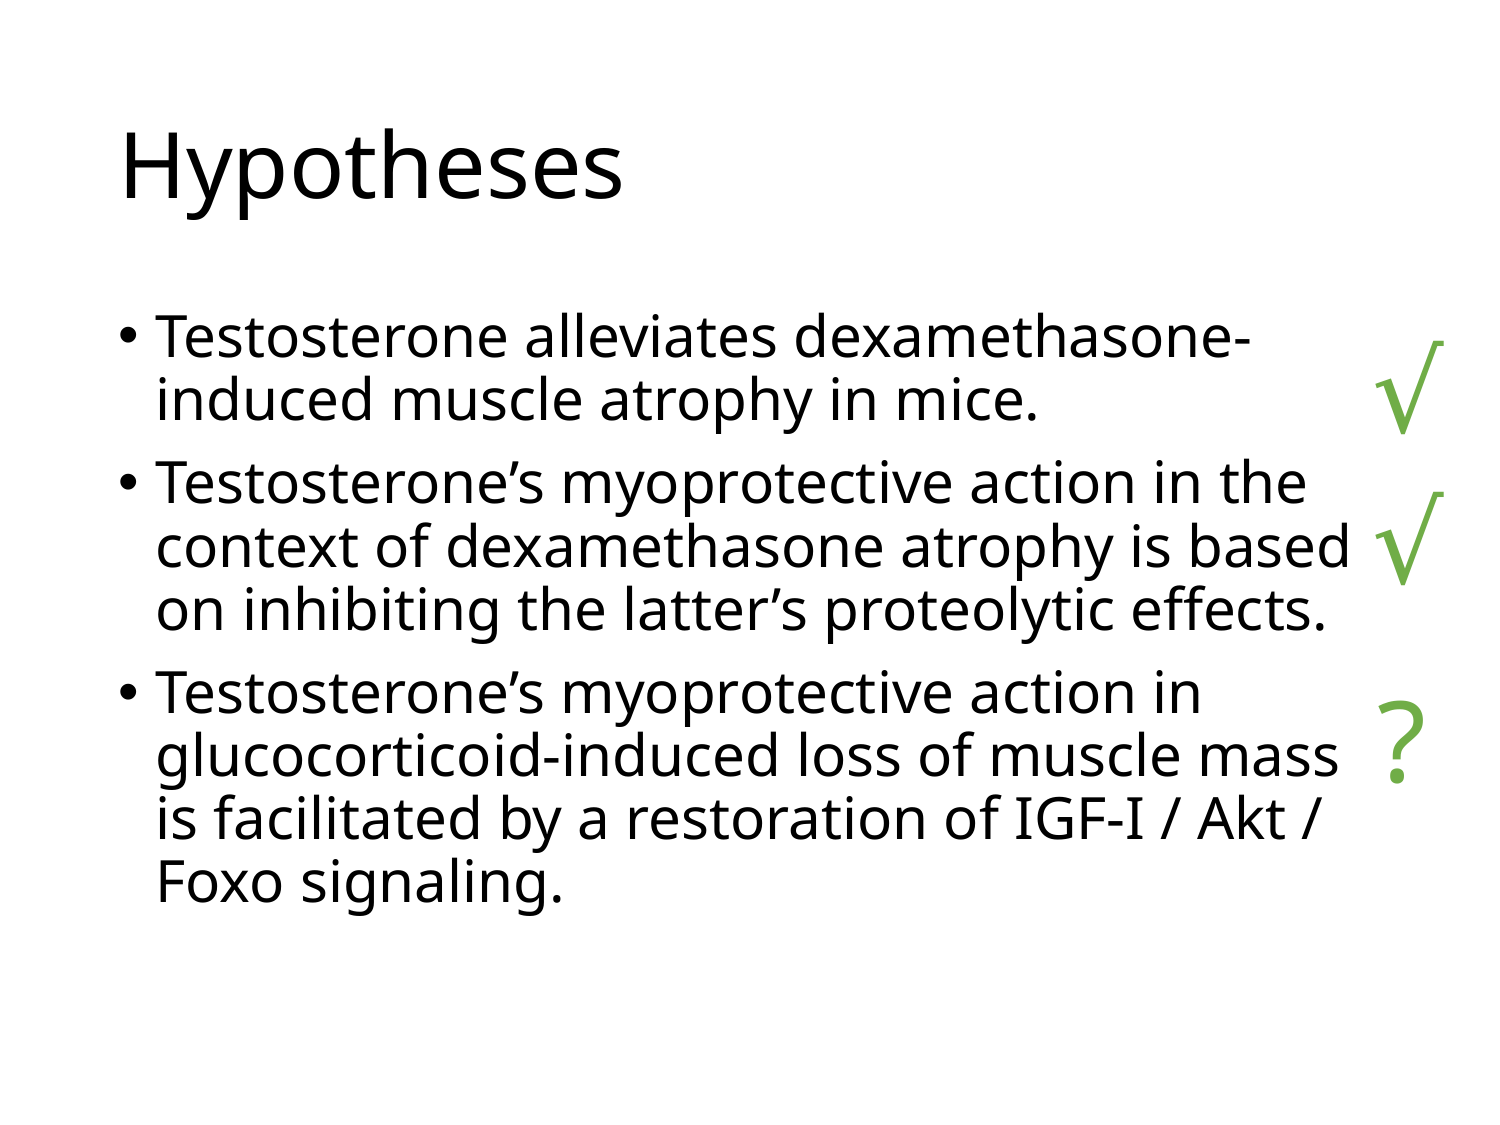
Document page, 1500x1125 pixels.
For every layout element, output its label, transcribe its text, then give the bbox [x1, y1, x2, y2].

text_box √ [1357, 312, 1460, 463]
title Hypotheses [103, 59, 1397, 278]
list Testosterone alleviates dexamethasone-induced muscle atrophy in mice. Testosterone’s myoprotective action in the context of dexamethasone atrophy is based on inhibiting the latter’s proteolytic effects. Testosterone’s myoprotective action in glucocorticoid-induced loss of muscle mass is facilitated by a restoration of IGF-I / Akt / Foxo signaling. [103, 299, 1397, 1014]
text_box √ [1357, 464, 1460, 614]
text_box ? [1362, 663, 1442, 813]
